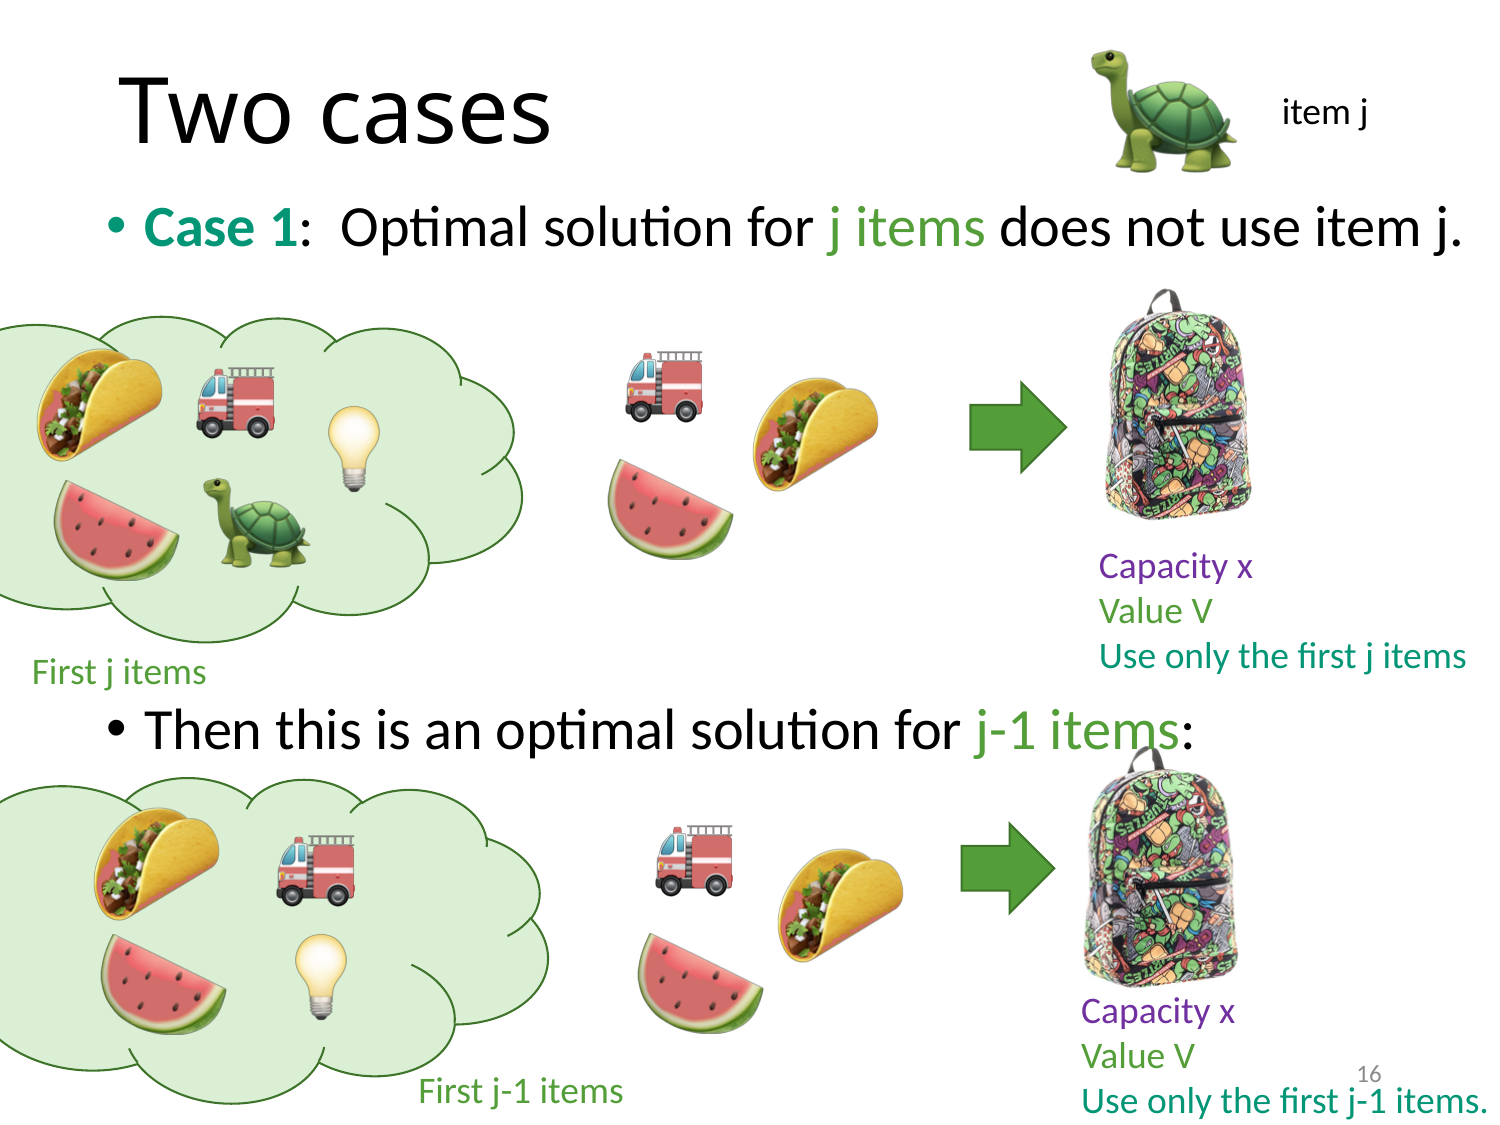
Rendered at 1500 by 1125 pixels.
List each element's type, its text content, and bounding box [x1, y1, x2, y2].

picture [276, 829, 356, 909]
picture [1030, 737, 1291, 997]
picture [1054, 280, 1303, 529]
slide_number 16 [1059, 1042, 1397, 1103]
text_box First j-1 items [403, 1058, 680, 1119]
text_box item j [1267, 79, 1431, 140]
picture [777, 840, 904, 968]
text_box [0, 776, 550, 1105]
picture [606, 438, 736, 568]
picture [636, 912, 766, 1042]
picture [1088, 21, 1239, 173]
picture [196, 361, 276, 441]
picture [276, 932, 366, 1022]
text_box Capacity x Value V Use only the first j items [1084, 533, 1500, 684]
text_box [969, 380, 1054, 475]
picture [201, 404, 399, 568]
text_box First j items [17, 639, 293, 700]
picture [36, 340, 182, 589]
text_box [960, 821, 1030, 916]
text_box [0, 323, 91, 611]
list Case 1: Optimal solution for j items does not use item j. Then this is an optimal solution for j-1 items: [91, 189, 1500, 903]
picture [625, 345, 704, 425]
picture [93, 799, 229, 1044]
text_box Capacity x Value V Use only the first j-1 items. [1066, 978, 1500, 1125]
title Two cases [103, 4, 1397, 189]
picture [752, 369, 879, 497]
picture [655, 819, 734, 899]
